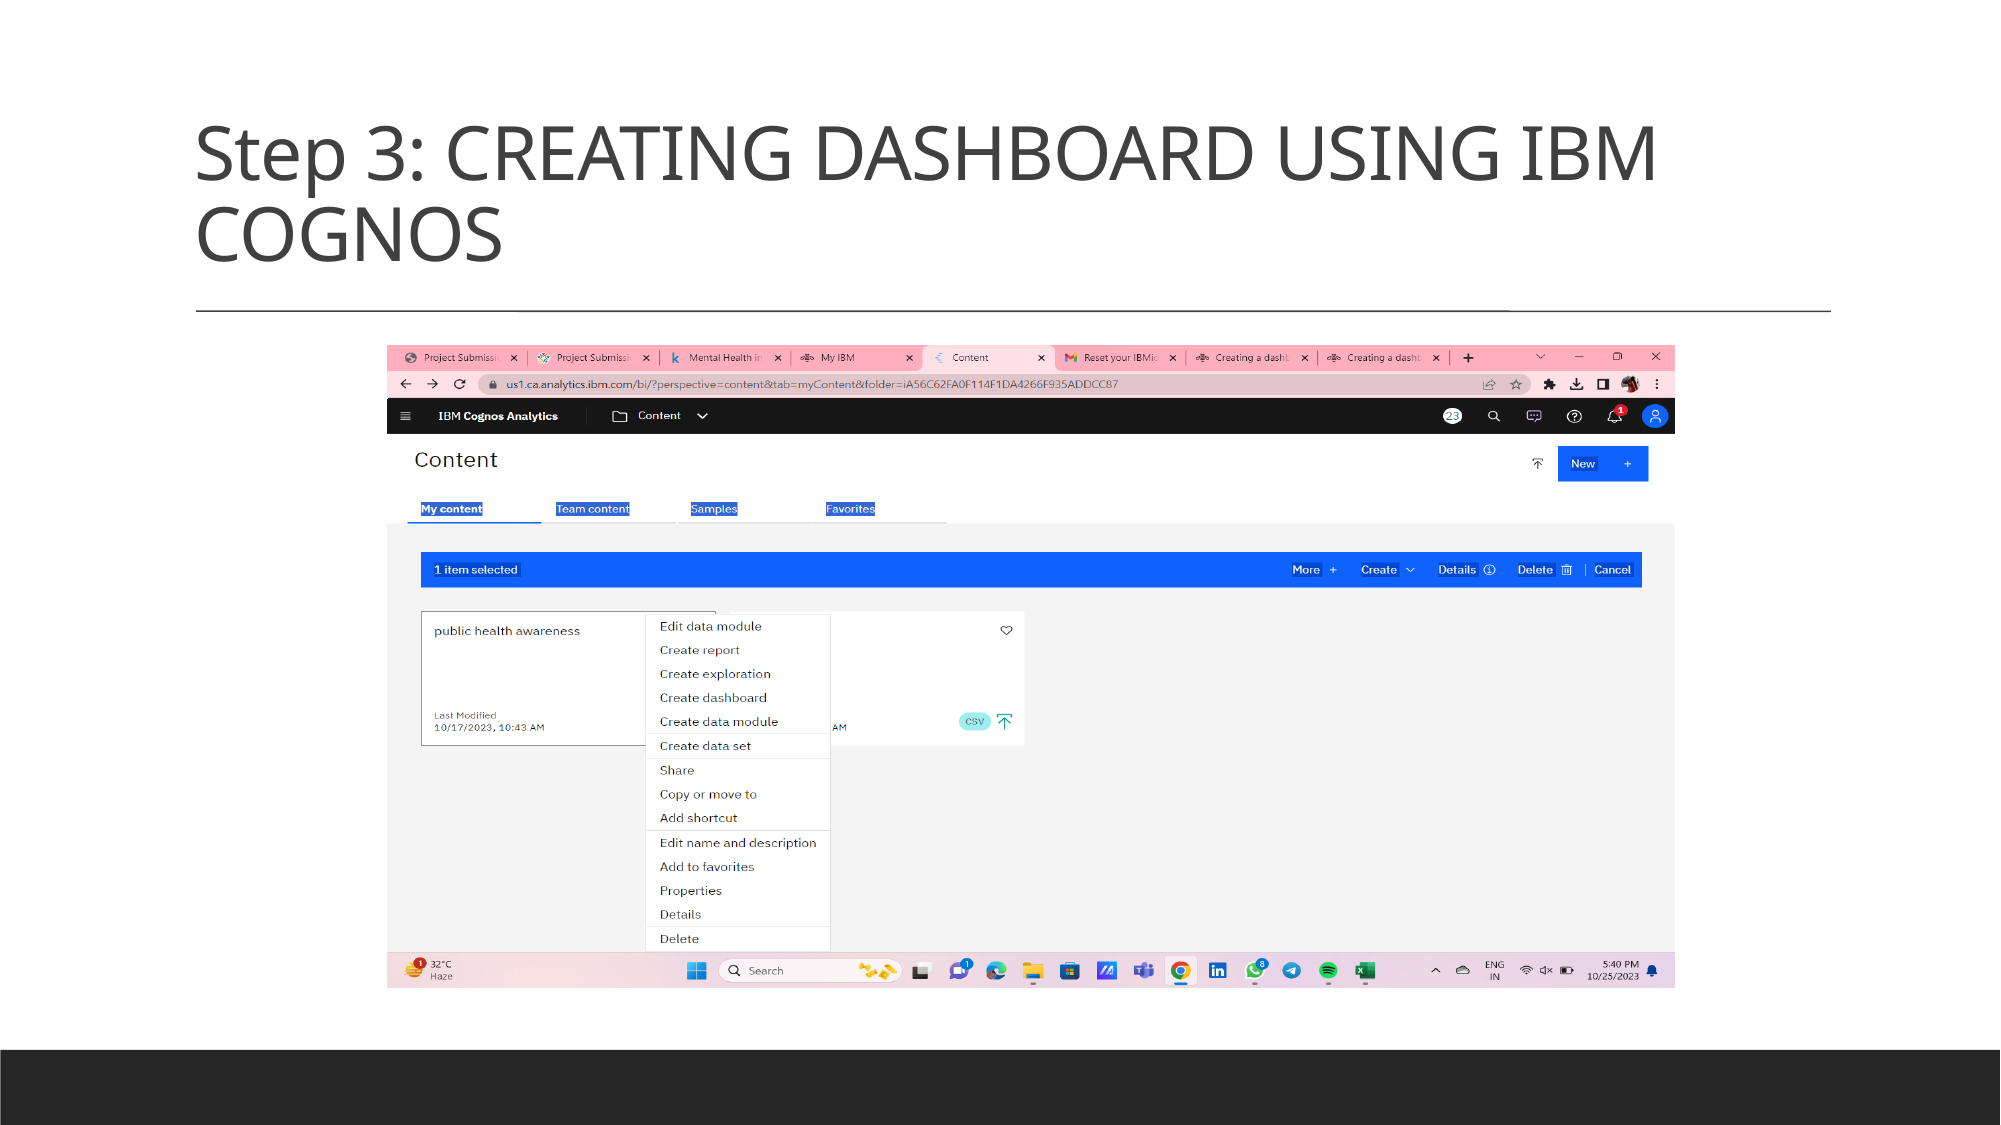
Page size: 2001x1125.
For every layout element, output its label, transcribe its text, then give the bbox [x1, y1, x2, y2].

title Step 3: CREATING DASHBOARD USING IBM COGNOS [180, 47, 1830, 285]
picture [387, 345, 1675, 988]
